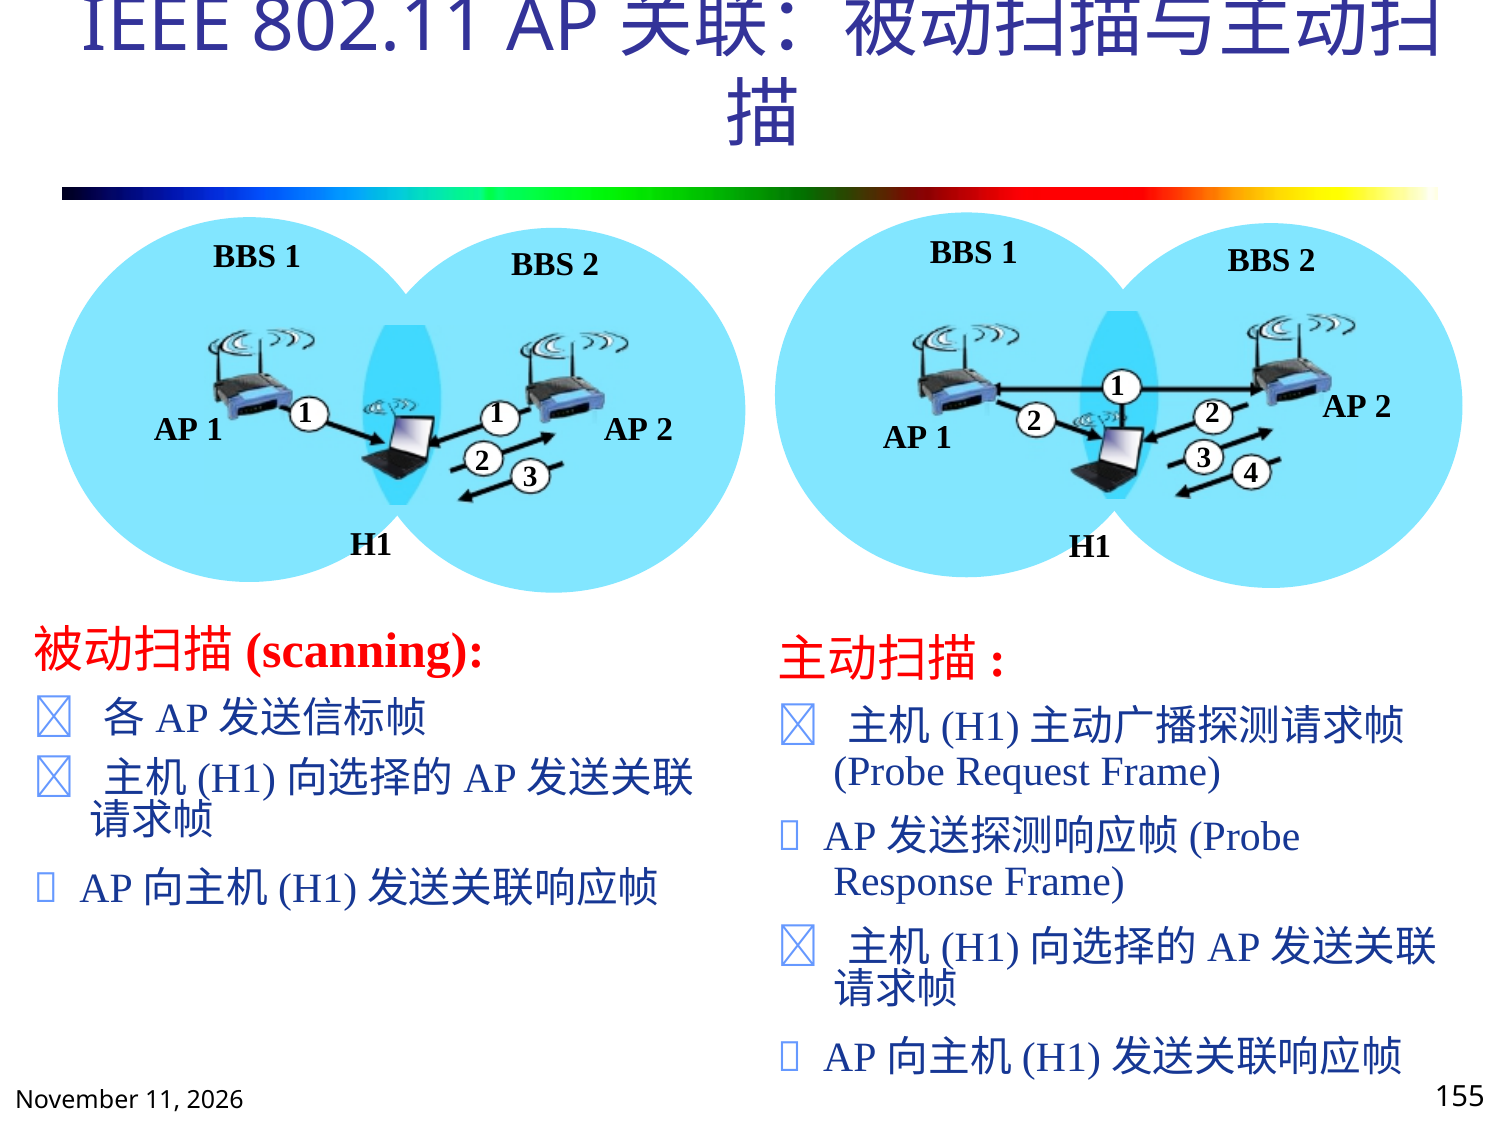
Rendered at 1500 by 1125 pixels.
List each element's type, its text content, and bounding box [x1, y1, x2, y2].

slide_number 155 [1187, 1049, 1500, 1125]
title IEEE 802.11 AP关联：被动扫描与主动扫描 [37, 37, 1488, 163]
text_box BBS 2 [511, 252, 600, 290]
text_box BBS 1 [213, 244, 302, 282]
text_box H1 被动扫描(scanning):  各AP发送信标帧  主机(H1)向选择的AP发送关联 请求帧  AP向主机(H1)发送关联响应帧 [33, 538, 694, 919]
text_box H1 主动扫描:  主机(H1)主动广播探测请求帧 (Probe Request Frame)  AP发送探测响应帧(Probe Response Frame)  主机(H1)向选择的AP发送关联 请求帧  AP向主机(H1)发送关联响应帧 [777, 540, 1438, 1088]
picture [62, 187, 355, 200]
picture [382, 187, 1438, 200]
text_box AP 2 [634, 417, 674, 455]
picture [910, 311, 1357, 500]
text_box [1115, 221, 1465, 540]
text_box AP 1 [153, 417, 198, 455]
text_box BBS 2 [1227, 248, 1316, 286]
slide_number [0, 1049, 313, 1125]
picture [203, 325, 630, 506]
text_box [772, 210, 1138, 540]
text_box BBS 1 [929, 240, 1018, 277]
text_box [55, 215, 427, 538]
text_box AP 2 [1360, 394, 1392, 432]
text_box [397, 225, 748, 538]
text_box AP 1 [882, 425, 905, 463]
